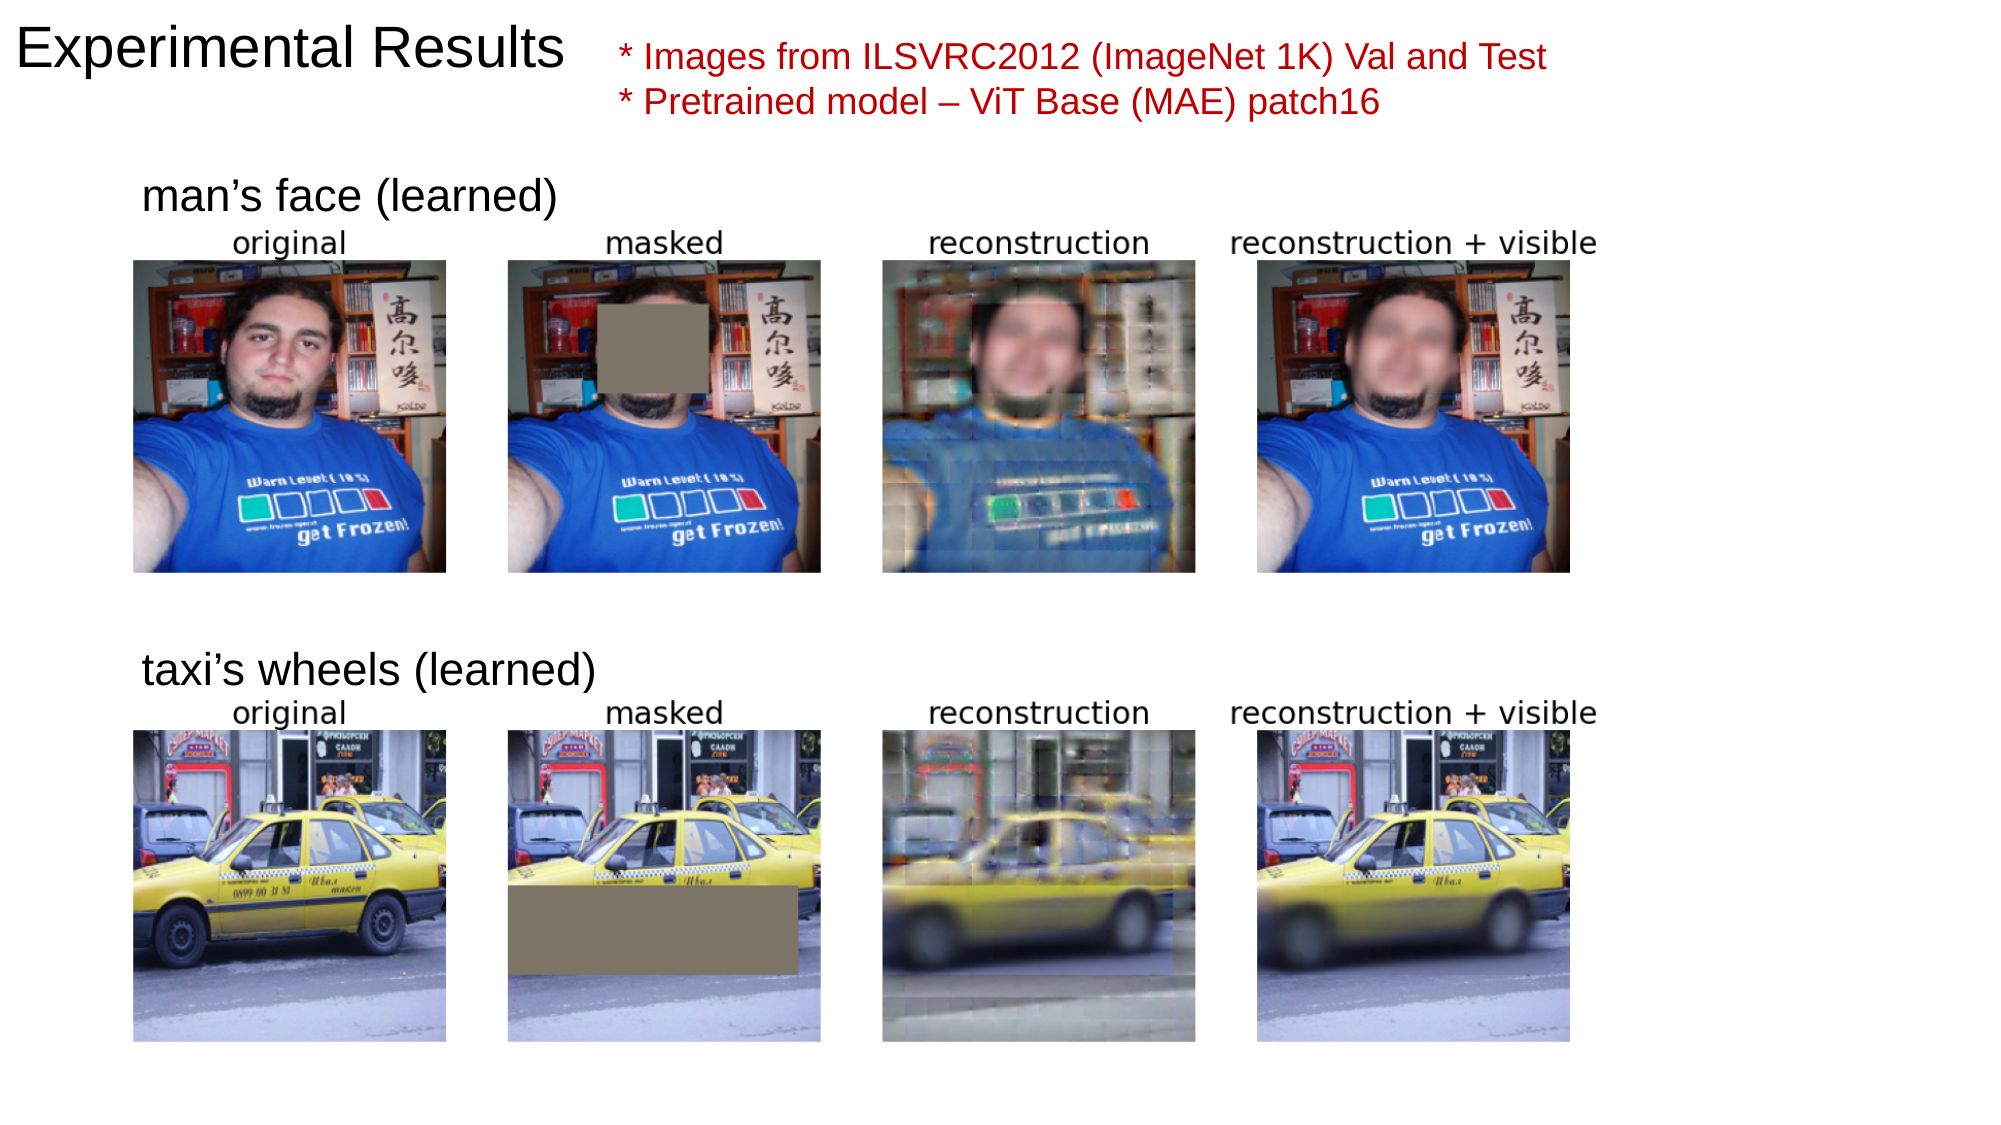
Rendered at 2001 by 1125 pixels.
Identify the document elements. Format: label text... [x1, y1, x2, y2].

picture [126, 693, 1604, 1050]
text_box Experimental Results [0, 9, 1054, 103]
text_box man’s face (learned) [126, 163, 774, 223]
picture [126, 223, 1604, 580]
text_box taxi’s wheels (learned) [126, 638, 632, 693]
text_box * Images from ILSVRC2012 (ImageNet 1K) Val and Test * Pretrained model – ViT Base (MAE) patch16 [593, 24, 1604, 130]
